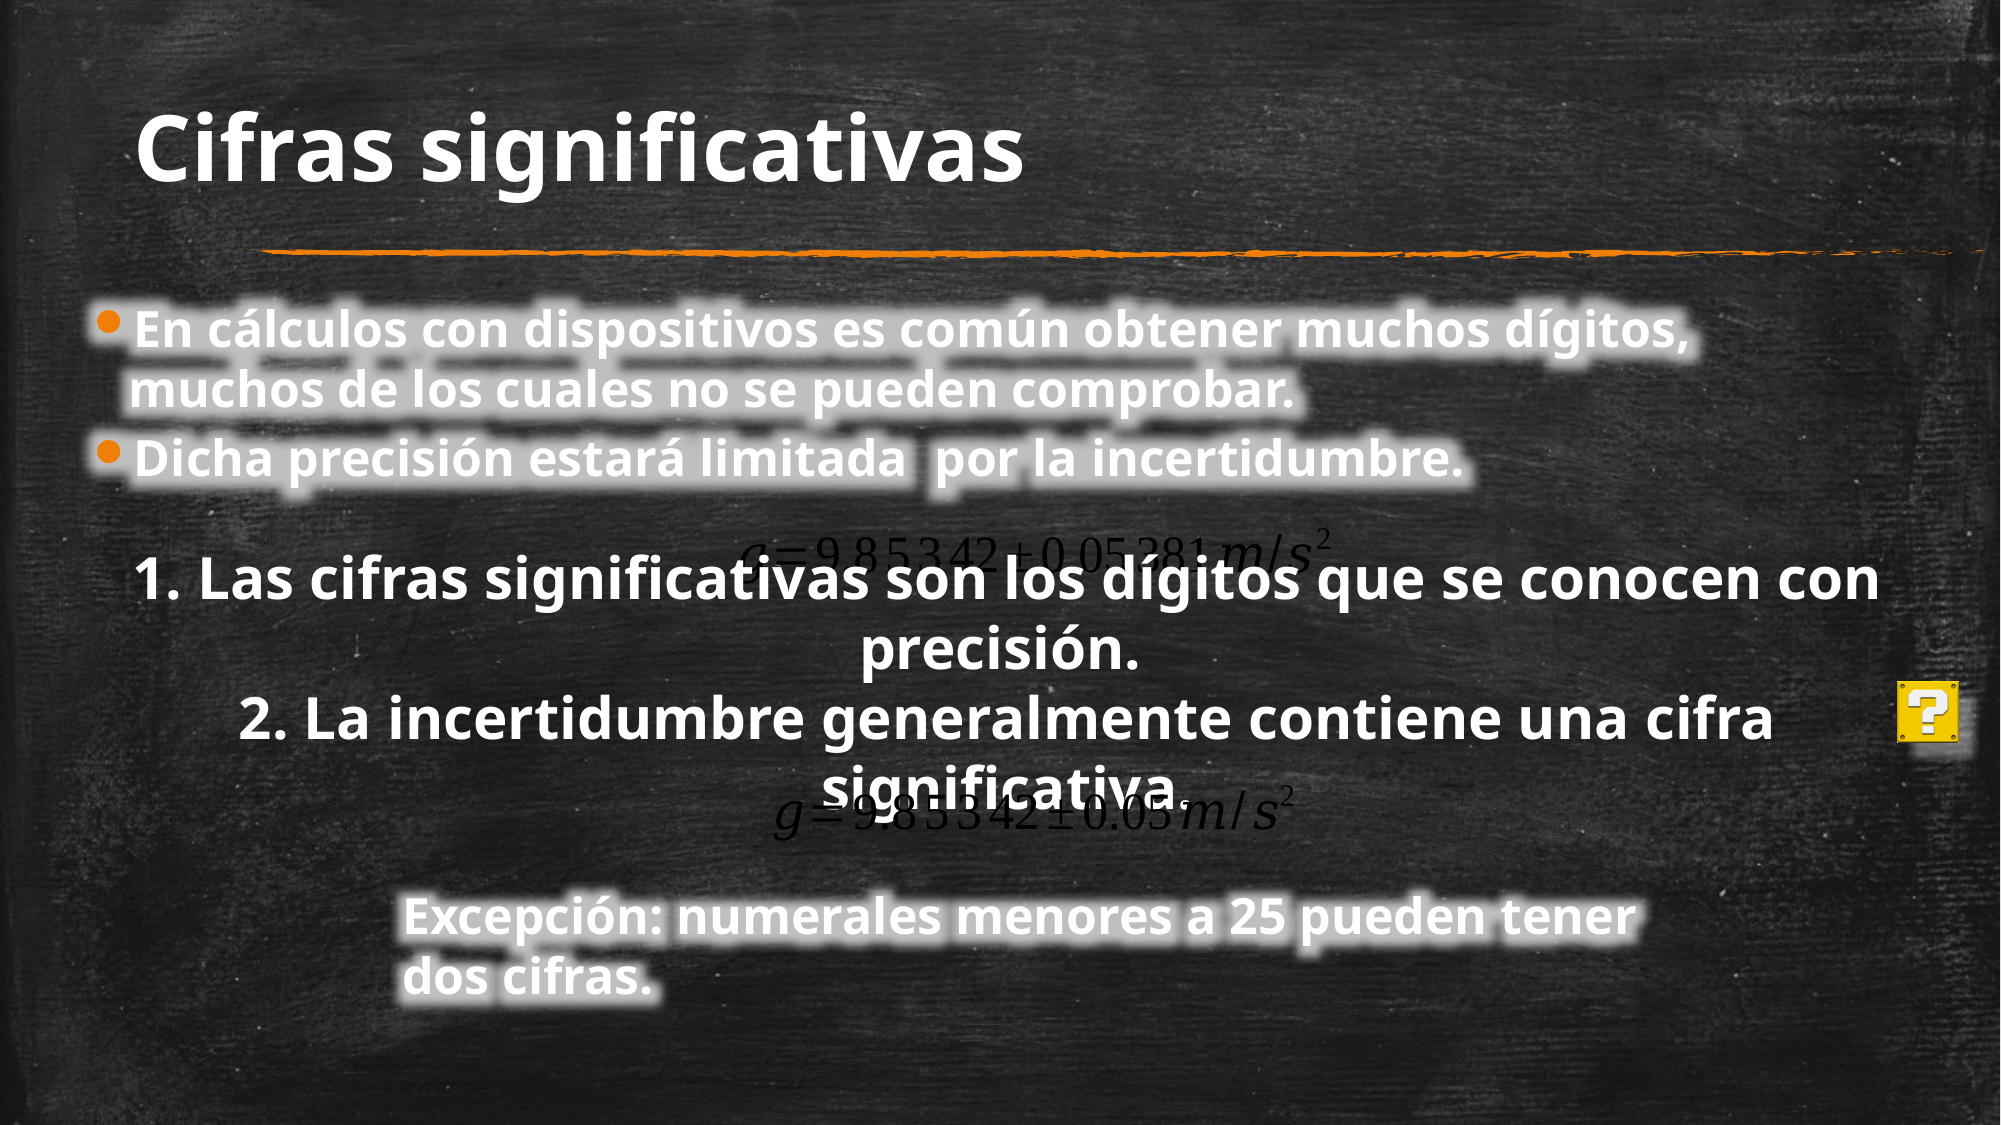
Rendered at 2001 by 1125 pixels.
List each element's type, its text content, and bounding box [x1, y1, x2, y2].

picture [1897, 681, 1959, 743]
text_box En cálculos con dispositivos es común obtener muchos dígitos, muchos de los cuales no se pueden comprobar. Dicha precisión estará limitada por la incertidumbre. [69, 289, 1902, 520]
title Cifras significativas [118, 41, 1619, 209]
text_box Excepción: numerales menores a 25 pueden tener dos cifras. [377, 877, 1691, 969]
text_box 1. Las cifras significativas son los dígitos que se conocen con precisión. 2. La incertidumbre generalmente contiene una cifra significativa. [118, 585, 1898, 778]
